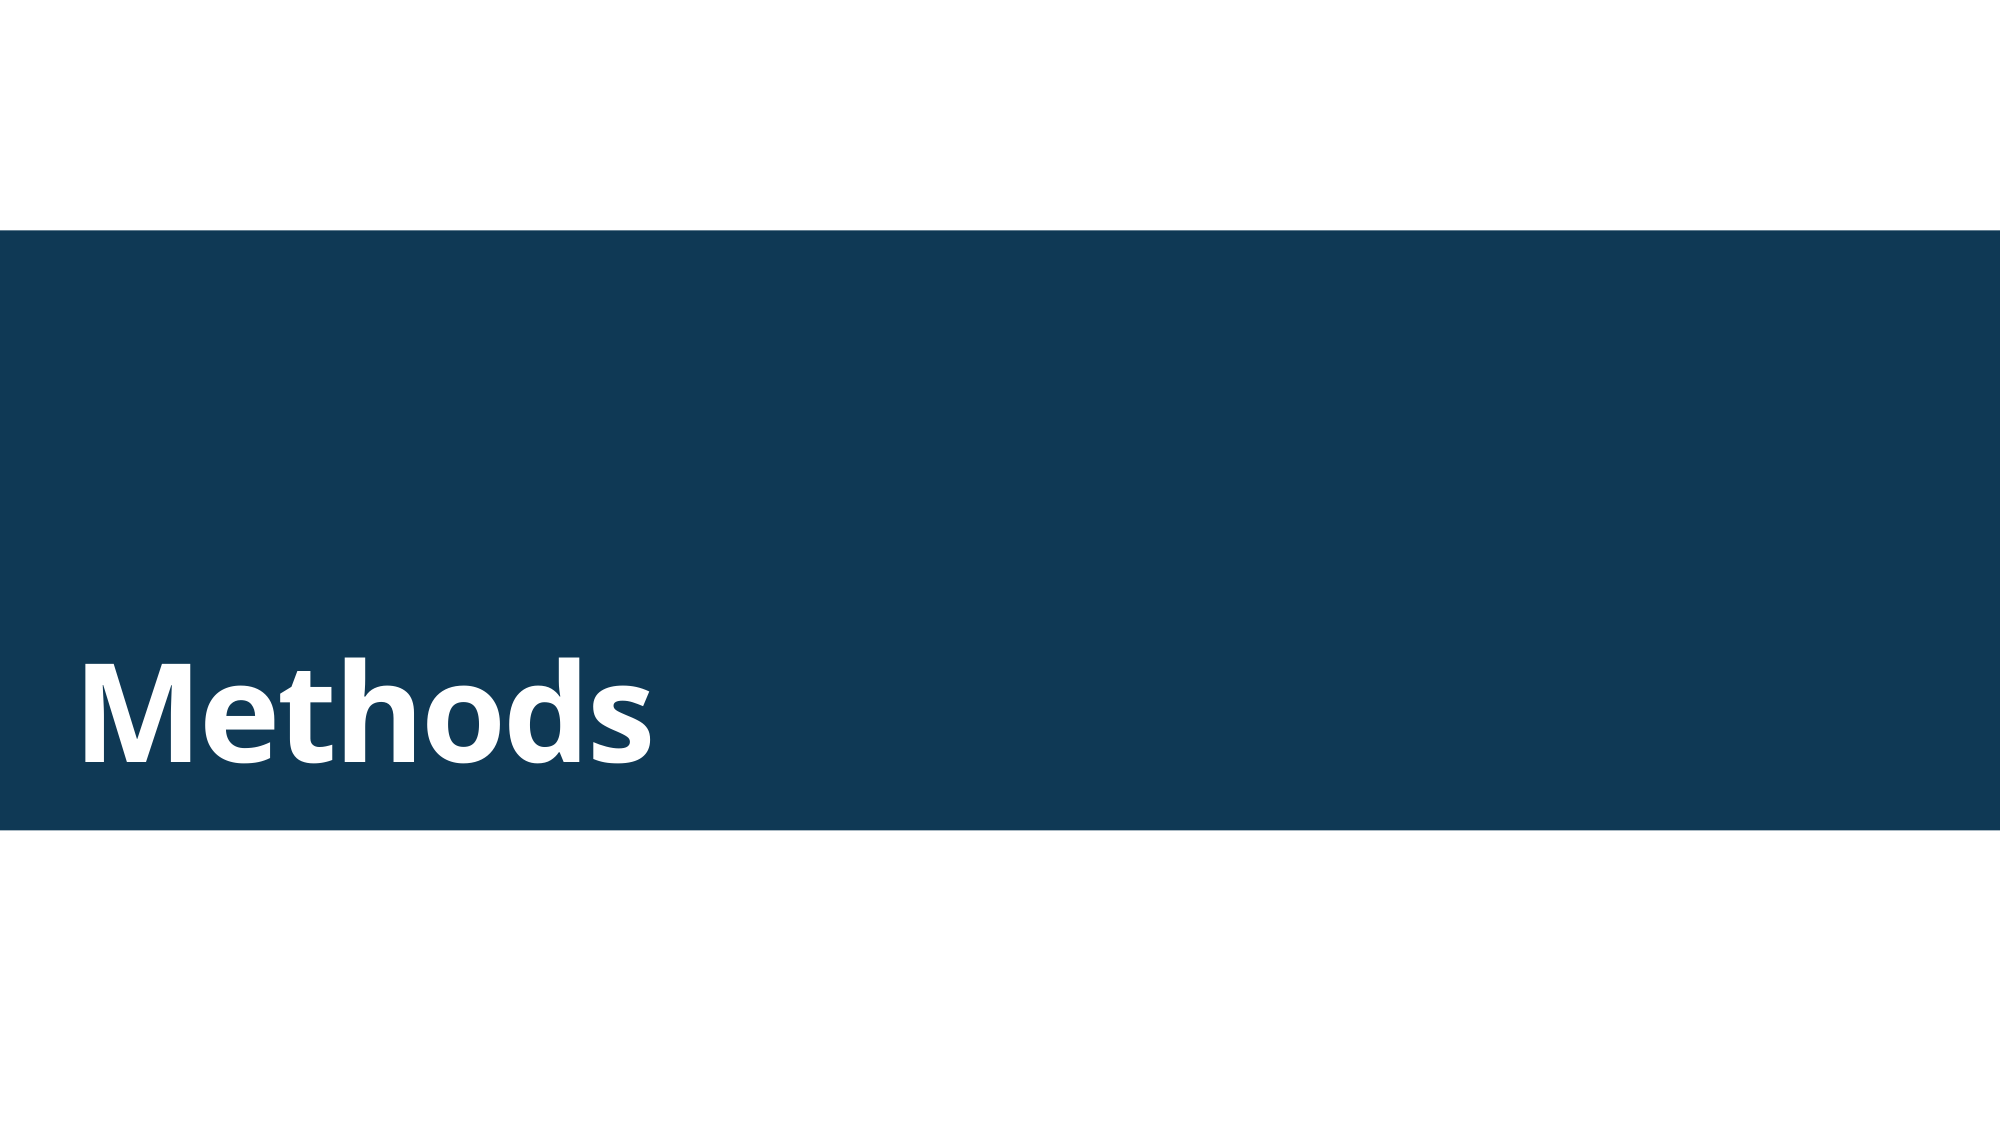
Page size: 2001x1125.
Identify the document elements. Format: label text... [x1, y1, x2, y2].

title Methods [73, 636, 1995, 915]
